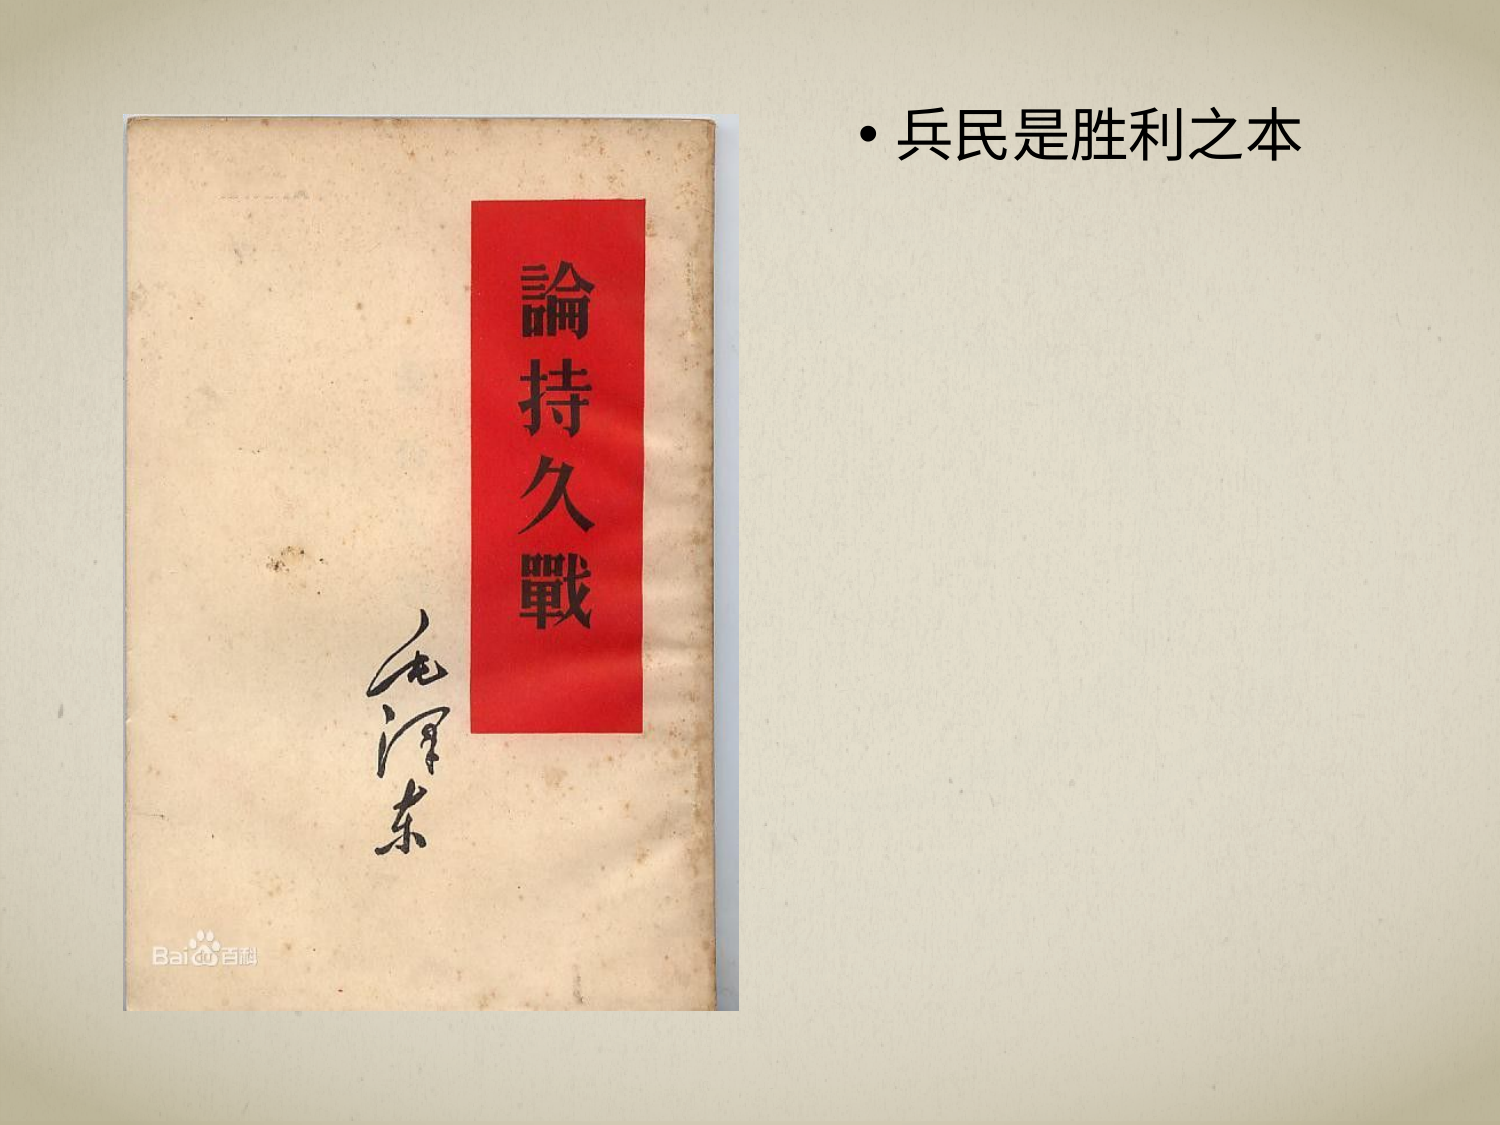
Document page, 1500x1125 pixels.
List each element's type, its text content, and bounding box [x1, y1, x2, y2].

picture [0, 0, 1500, 1125]
list 兵民是胜利之本 [843, 98, 1377, 812]
